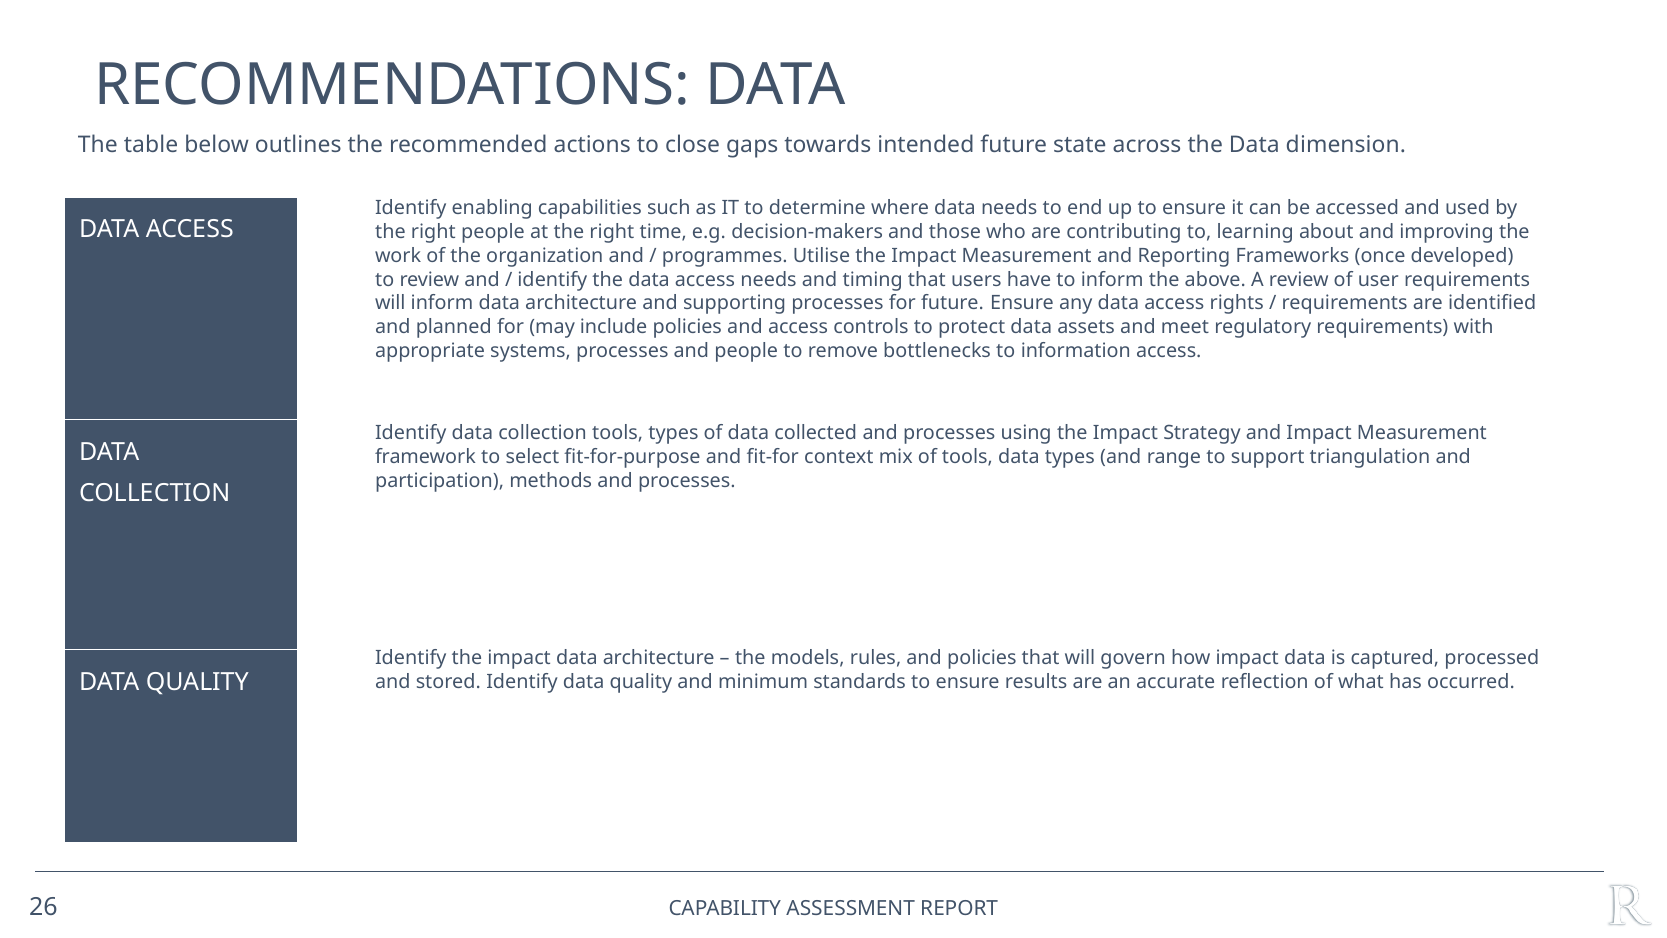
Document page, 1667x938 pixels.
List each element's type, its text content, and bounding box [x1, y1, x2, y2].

list Capability ASSESSMENT Report [412, 882, 1254, 932]
table_cell [299, 650, 1603, 842]
table_cell [299, 422, 1603, 649]
text_box Identify enabling capabilities such as IT to determine where data needs to end up to ensure it can be accessed and used by the right people at the right time, e.g. decision-makers and those who are contributing to, learning about and improving the work of the organization and / programmes. Utilise the Impact Measurement and Reporting Frameworks (once developed) to review and / identify the data access needs and timing that users have to inform the above. A review of user requirements will inform data architecture and supporting processes for future. ​Ensure any data access rights / requirements are identified and planned for (may include policies and access controls to protect data assets and meet regulatory requirements) with appropriate systems, processes and people to remove bottlenecks to information access. ​ [374, 194, 1425, 345]
table_cell DATA COLLECTION [65, 420, 297, 649]
slide_number 26 [7, 882, 80, 933]
title Recommendations: DATA [79, 21, 1588, 141]
list The table below outlines the recommended actions to close gaps towards intended future state across the Data dimension. [63, 121, 1571, 177]
text_box Identify data collection tools, types of data collected and processes using the Impact Strategy and Impact Measurement framework to select fit-for-purpose and fit-for context mix of tools, data types (and range to support triangulation and participation), methods and processes. [374, 419, 1425, 570]
table_cell DATA QUALITY [65, 650, 297, 842]
picture [1605, 882, 1654, 928]
table_header DATA ACCESS [65, 198, 297, 419]
text_box Identify the impact data architecture – the models, rules, and policies that will govern how impact data is captured, processed and stored. ​Identify data quality and minimum standards to ensure results are an accurate reflection of what has occurred. [374, 644, 1425, 795]
table_header [299, 198, 1603, 417]
